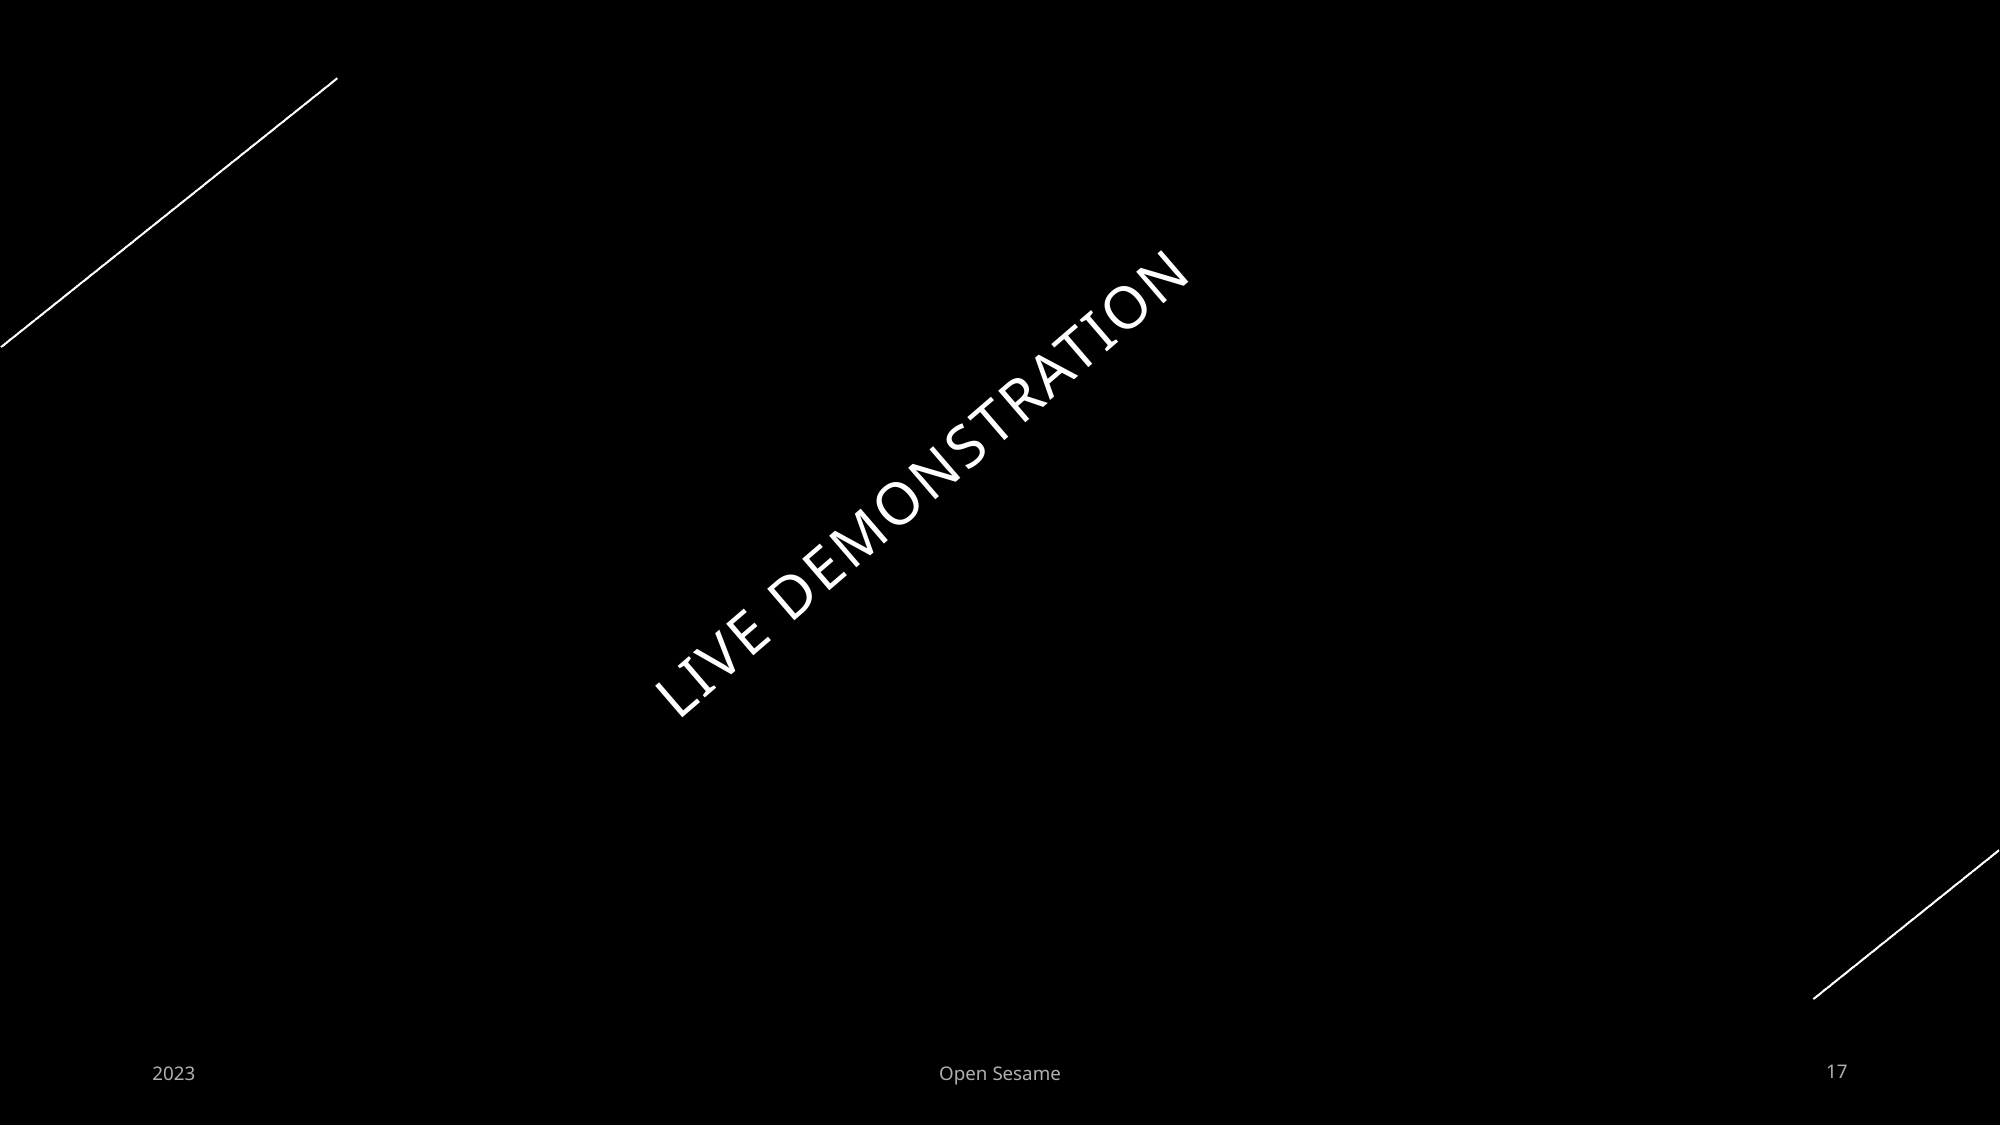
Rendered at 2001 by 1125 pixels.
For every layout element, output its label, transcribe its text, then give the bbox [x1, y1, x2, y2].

picture [1812, 849, 2000, 1000]
picture [0, 77, 338, 348]
footer Open Sesame [662, 1042, 1338, 1103]
title Live Demonstration [329, 0, 1518, 1019]
slide_number 2023 [137, 1042, 588, 1103]
slide_number 17 [1412, 1042, 1863, 1103]
